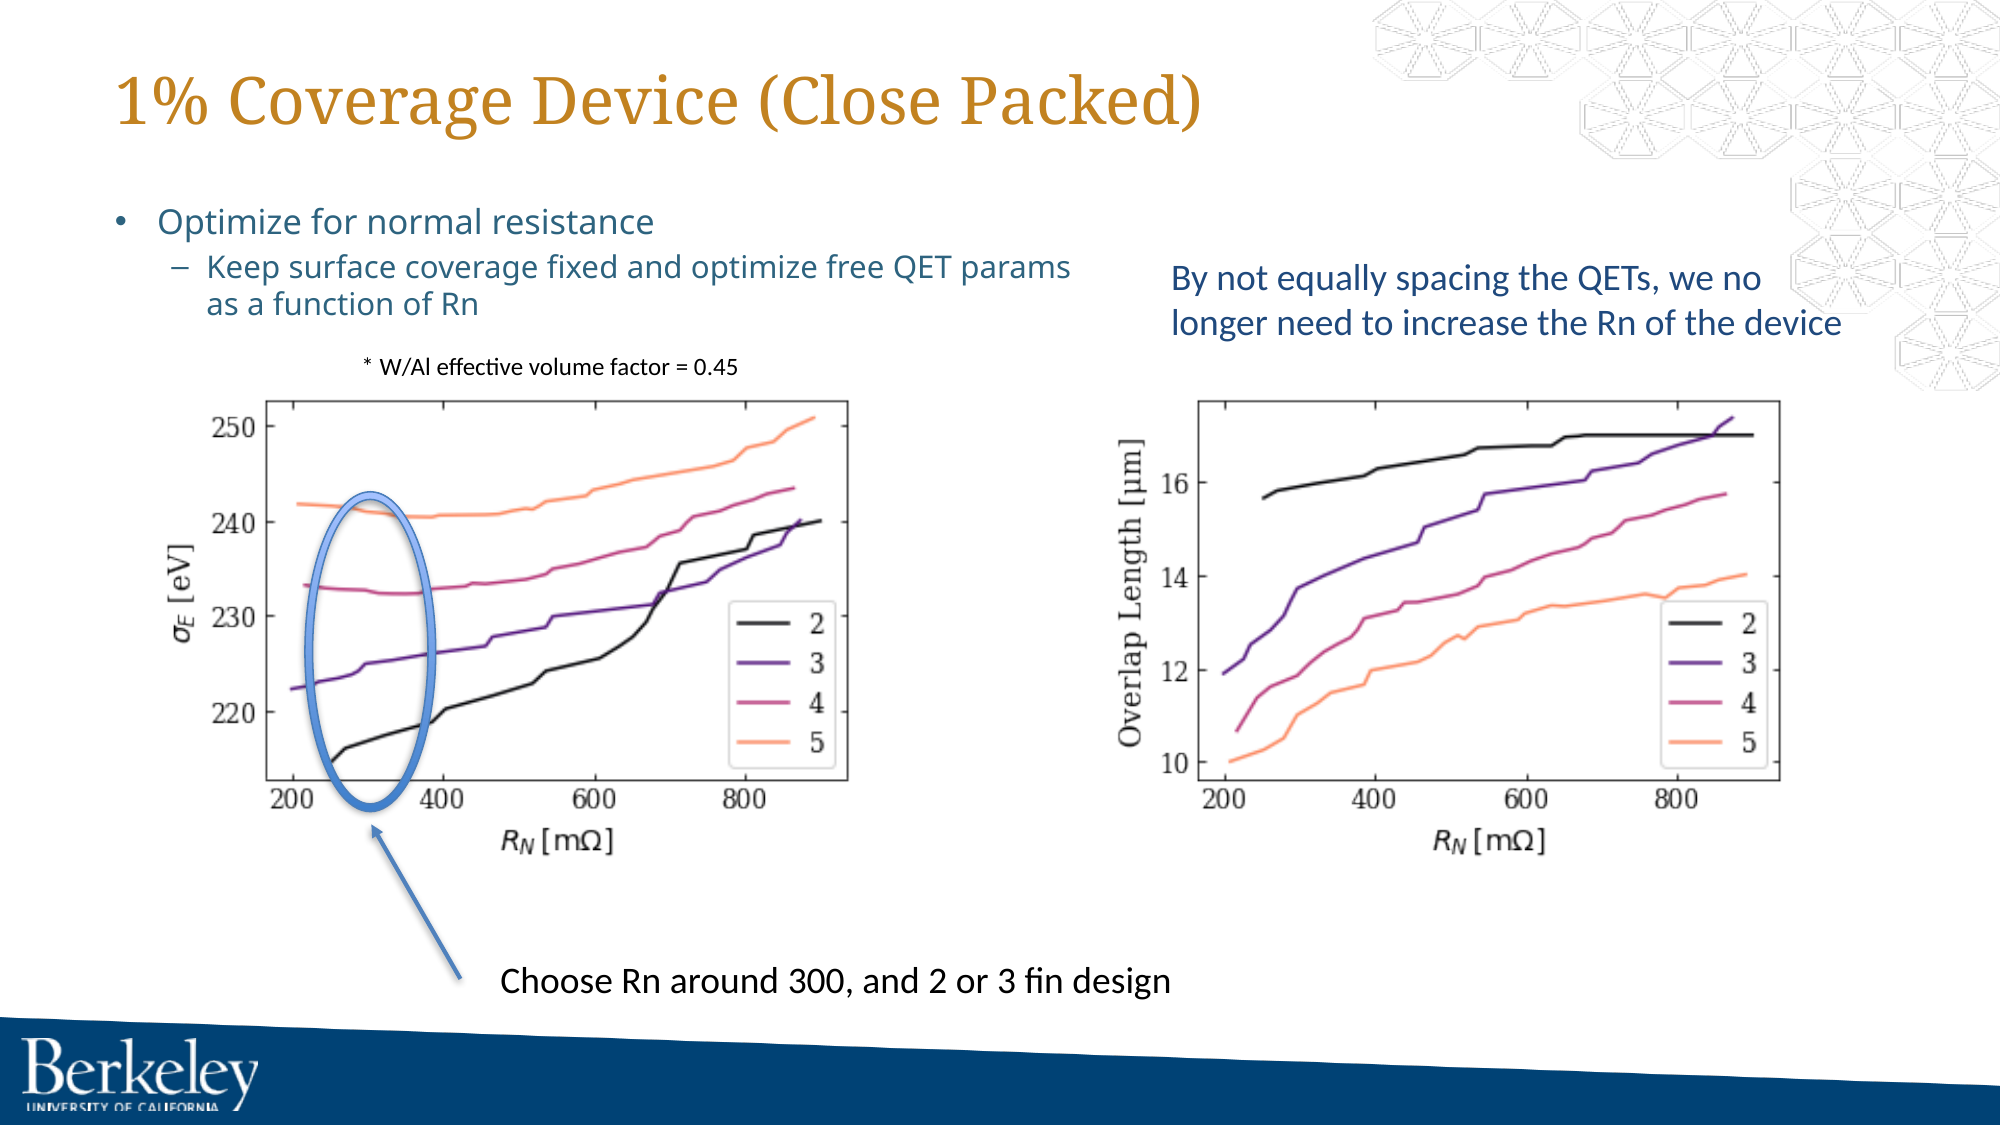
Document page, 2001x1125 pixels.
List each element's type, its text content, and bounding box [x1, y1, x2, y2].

picture [1105, 387, 1794, 872]
text_box Choose Rn around 300, and 2 or 3 fin design [485, 948, 1188, 1009]
text_box * W/Al effective volume factor = 0.45 [346, 342, 755, 386]
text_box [371, 824, 461, 980]
picture [150, 387, 862, 872]
list Optimize for normal resistance Keep surface coverage fixed and optimize free QET params as a function of Rn [99, 192, 1096, 463]
text_box By not equally spacing the QETs, we no longer need to increase the Rn of the device [1156, 245, 1874, 351]
title 1% Coverage Device (Close Packed) [99, 3, 1799, 193]
